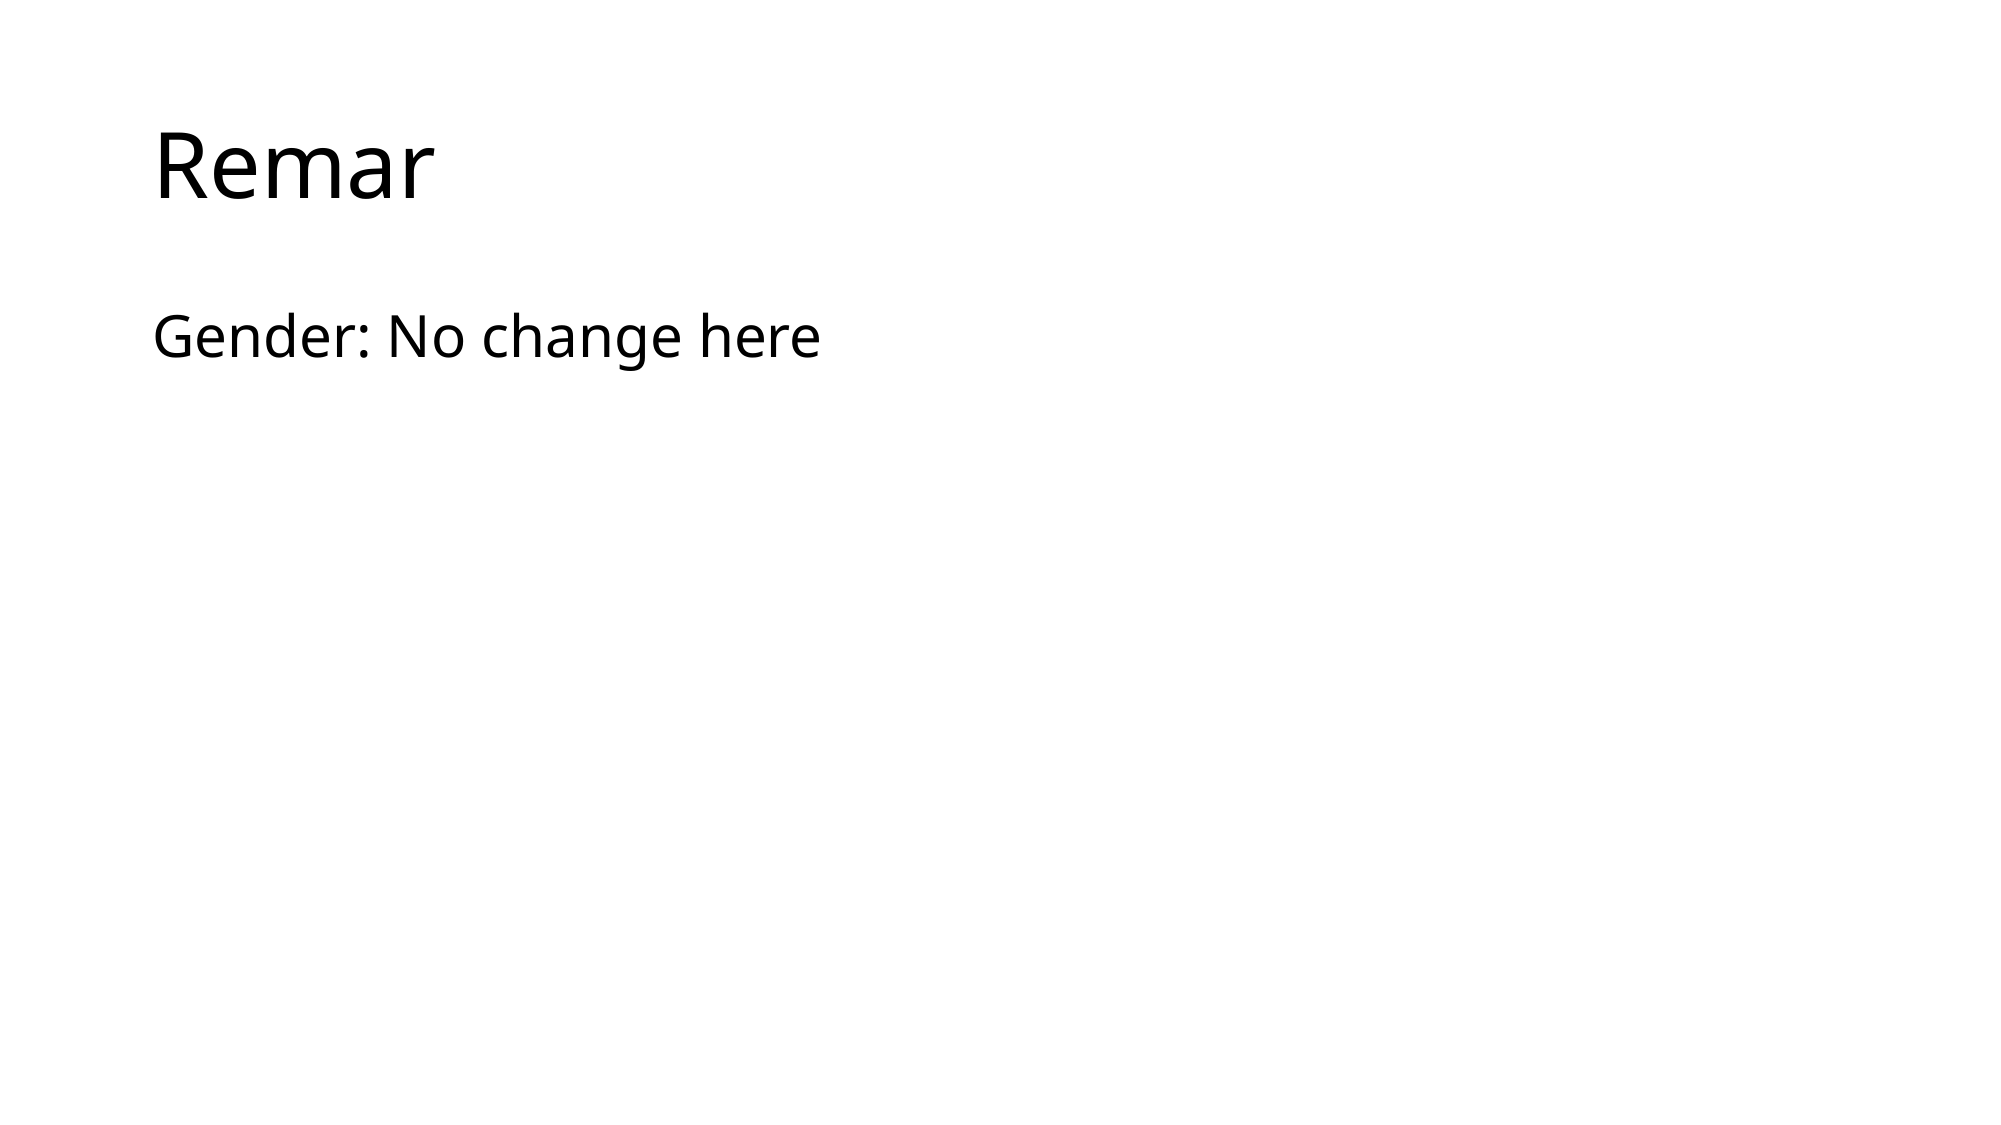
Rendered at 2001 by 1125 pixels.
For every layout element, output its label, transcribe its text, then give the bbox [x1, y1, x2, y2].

title Remar [137, 59, 1863, 278]
list Gender: No change here [137, 299, 1863, 1014]
